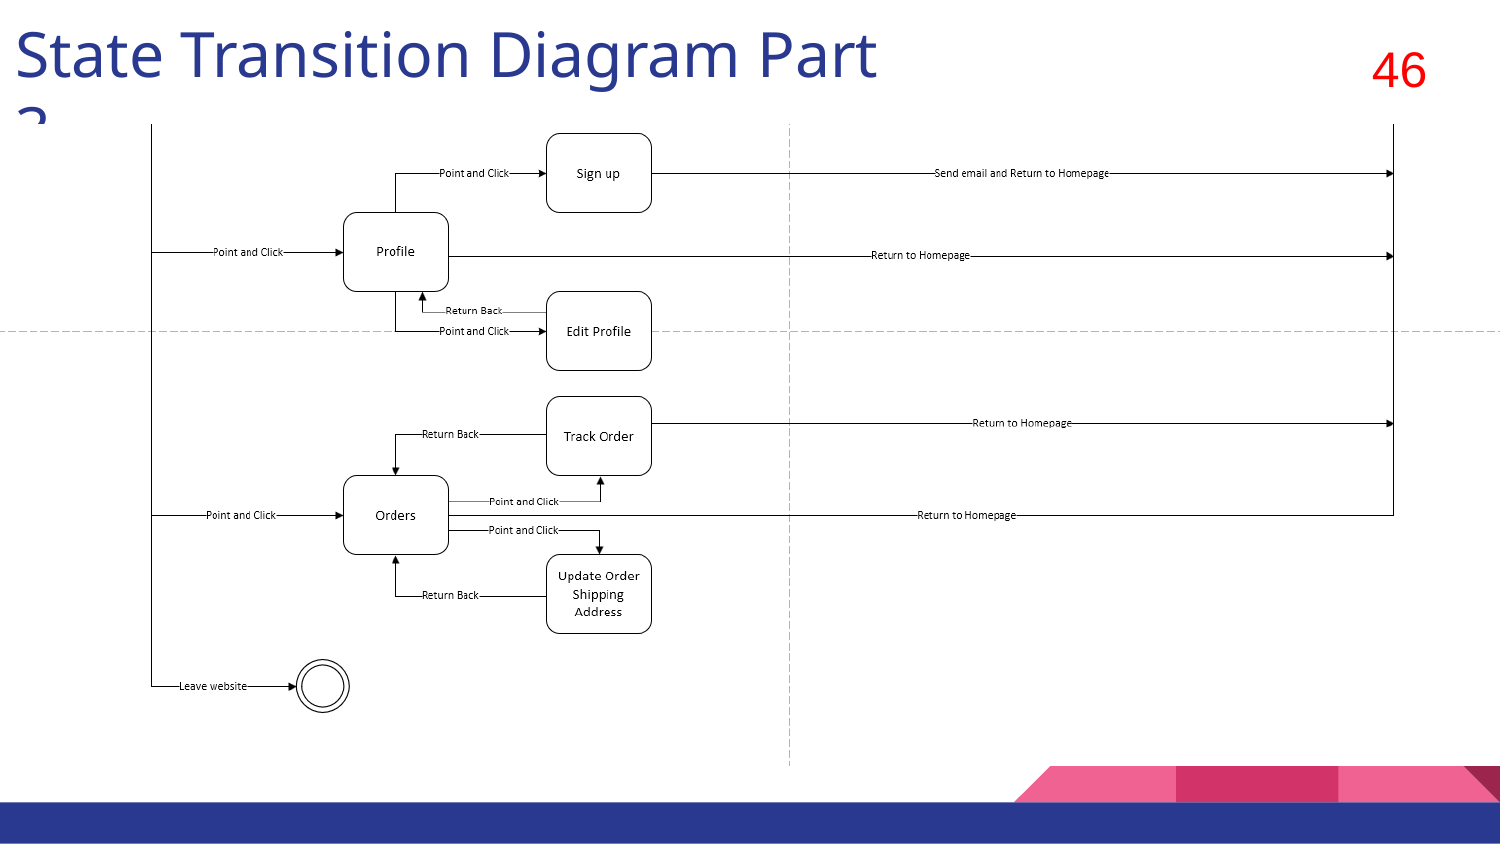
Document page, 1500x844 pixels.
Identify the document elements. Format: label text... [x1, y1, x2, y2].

text_box 46 [1356, 22, 1473, 123]
title State Transition Diagram Part 3 [0, 0, 930, 100]
picture [0, 124, 1500, 766]
